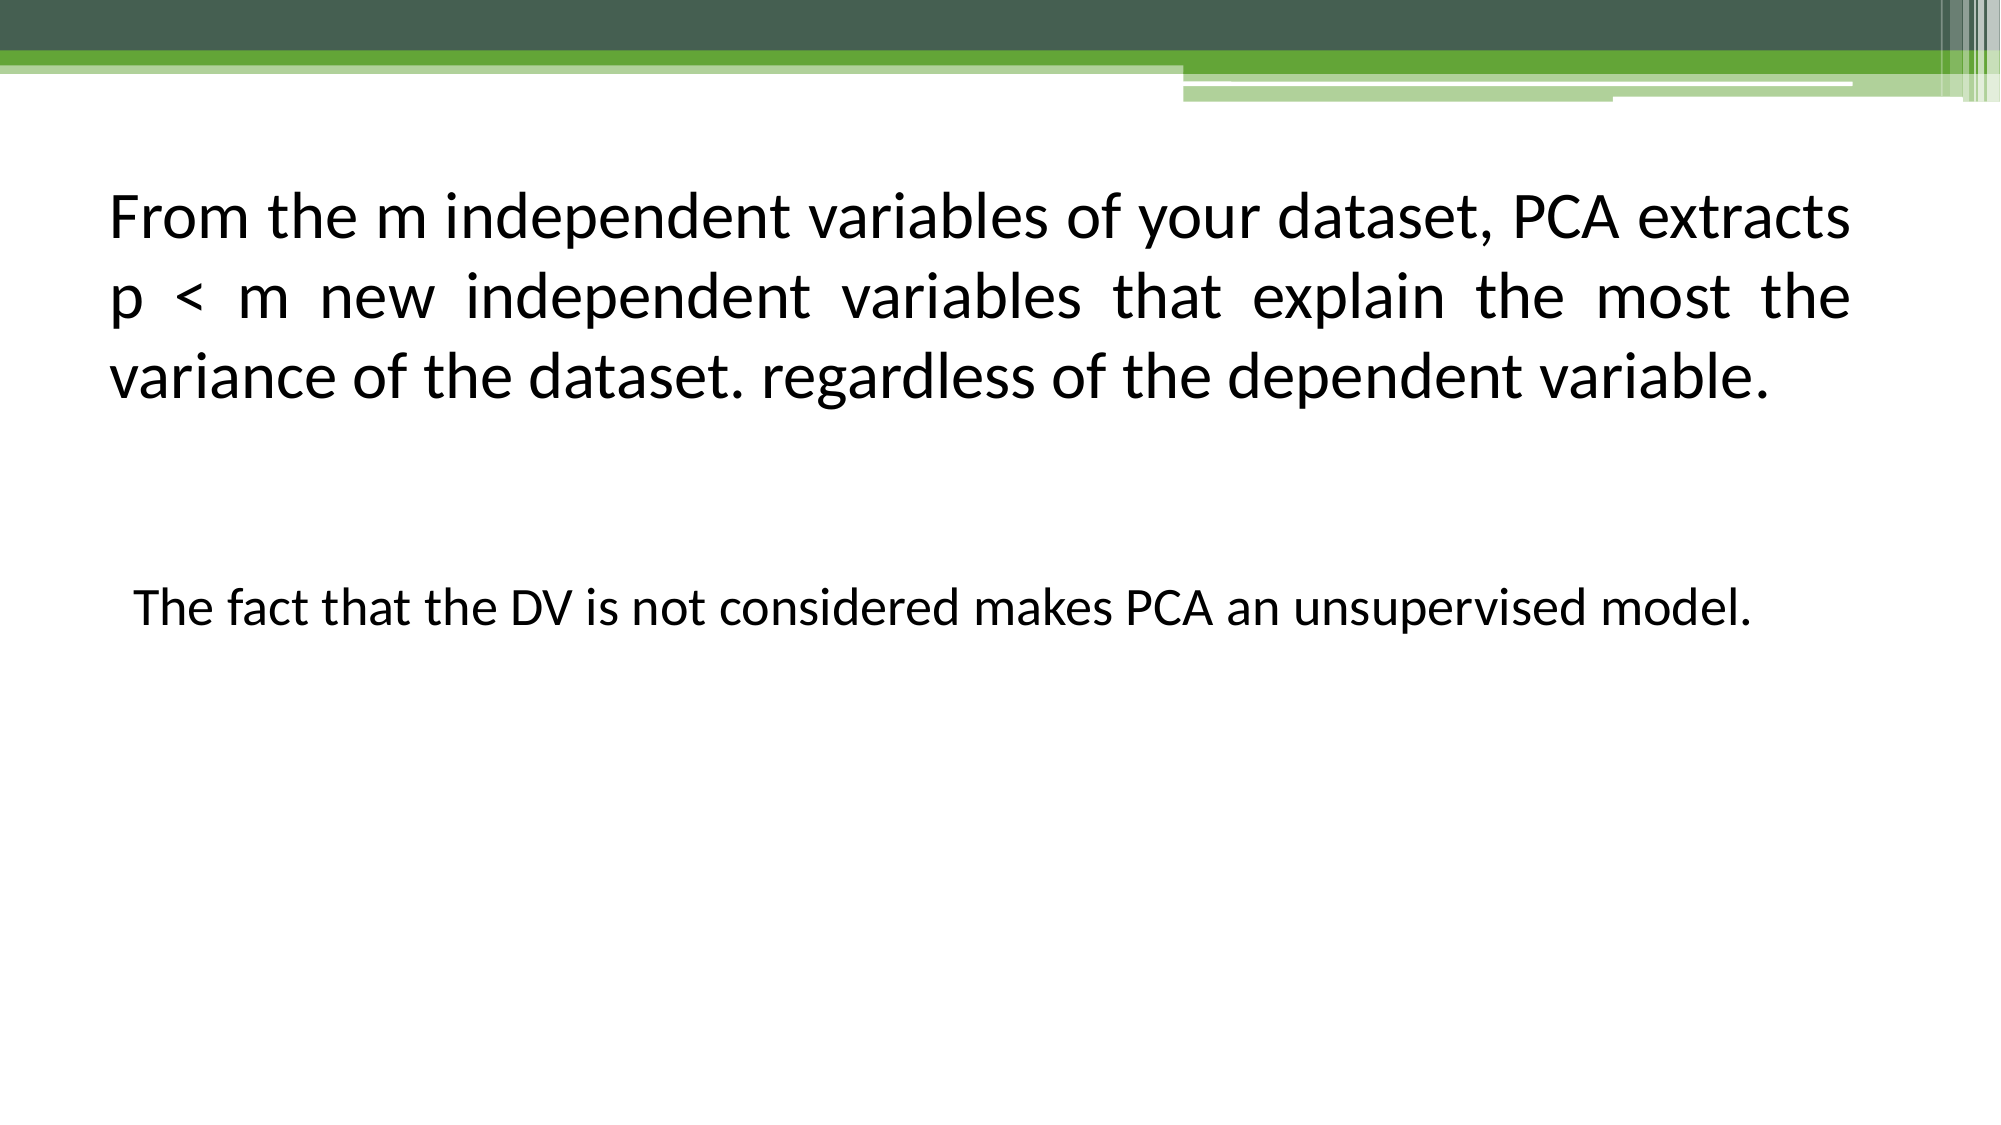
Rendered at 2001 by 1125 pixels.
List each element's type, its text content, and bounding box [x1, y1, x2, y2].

text_box The fact that the DV is not considered makes PCA an unsupervised model. [118, 564, 1891, 644]
text_box From the m independent variables of your dataset, PCA extracts p < m new independent variables that explain the most the variance of the dataset. regardless of the dependent variable. [95, 164, 1868, 420]
